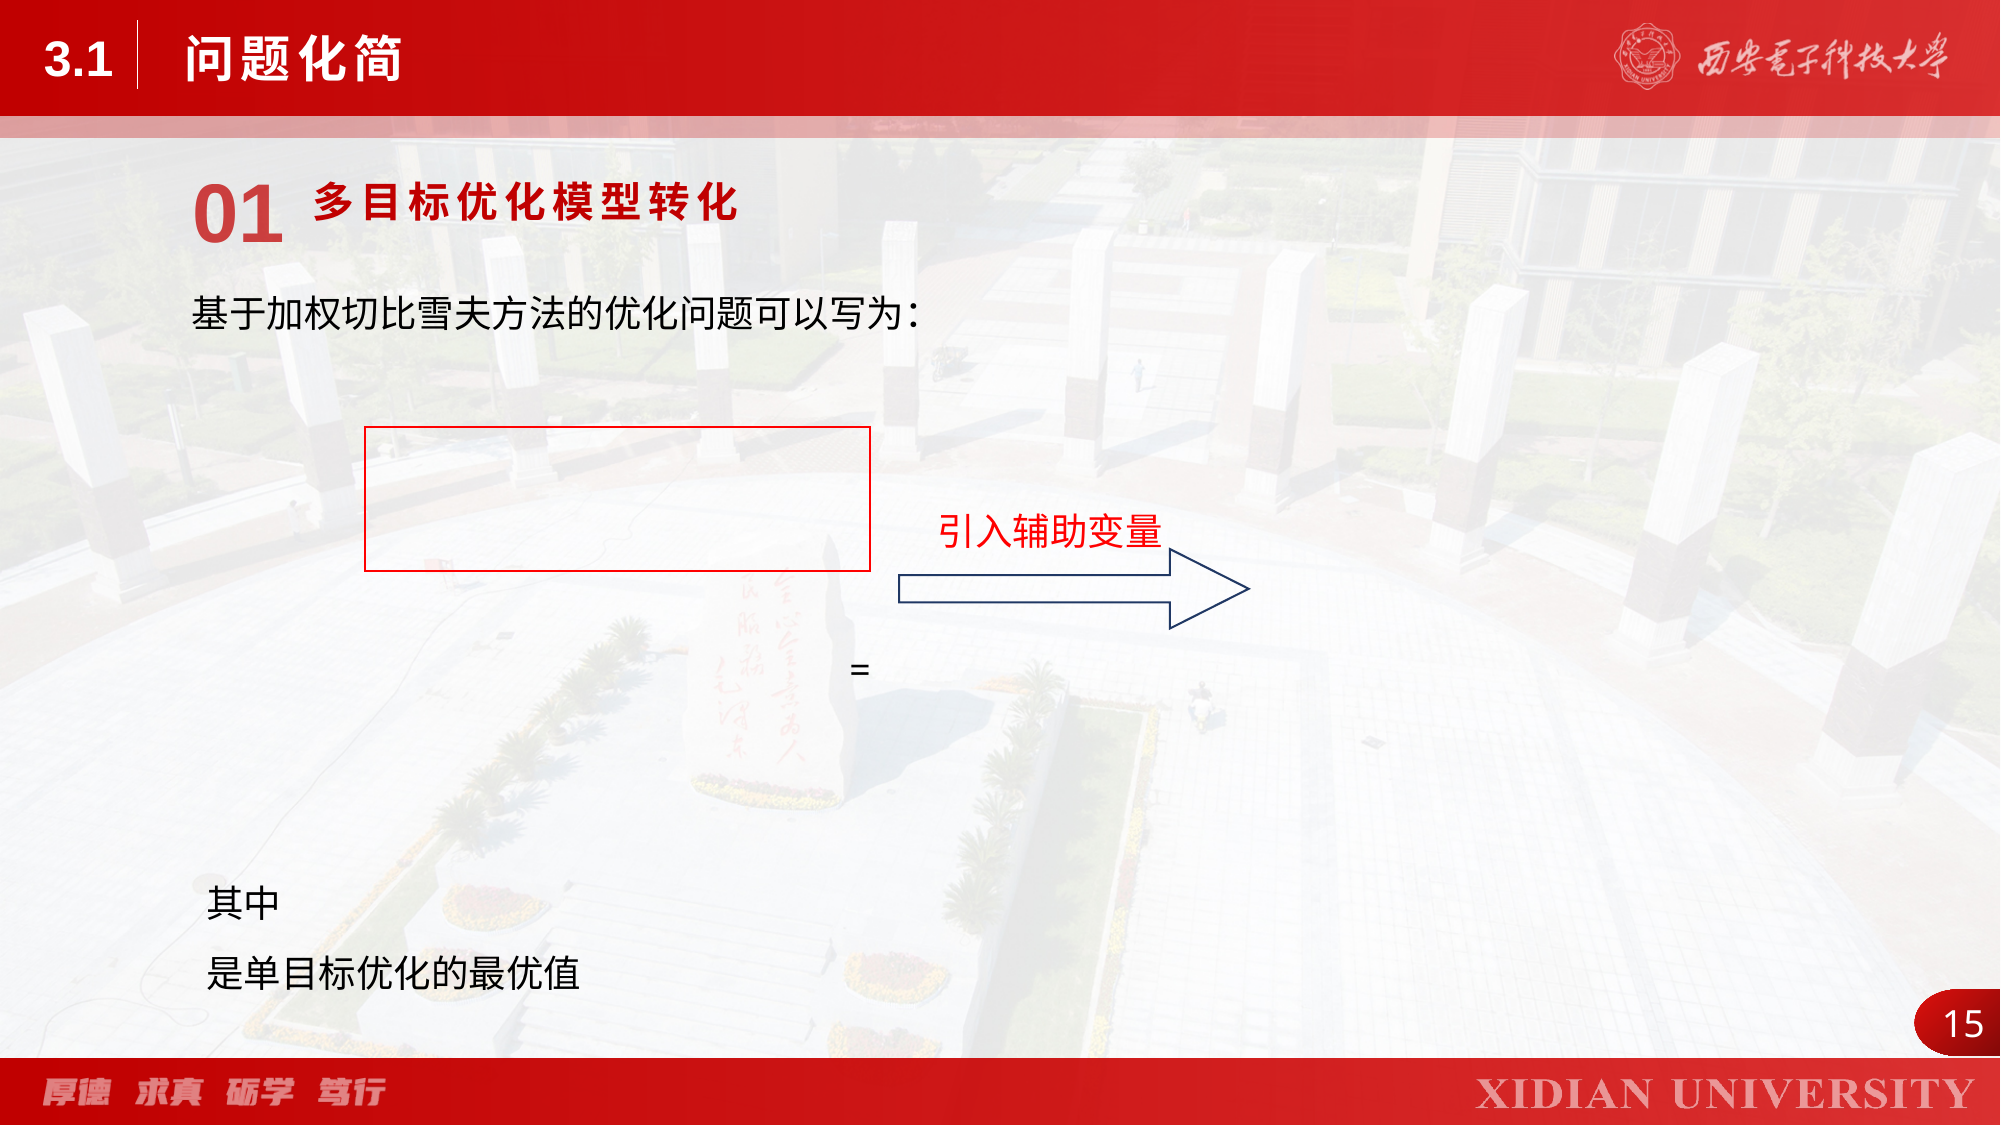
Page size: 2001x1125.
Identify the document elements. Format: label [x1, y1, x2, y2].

text_box [176, 152, 1855, 303]
text_box [0, 0, 2000, 1125]
text_box [21, 22, 1975, 1125]
